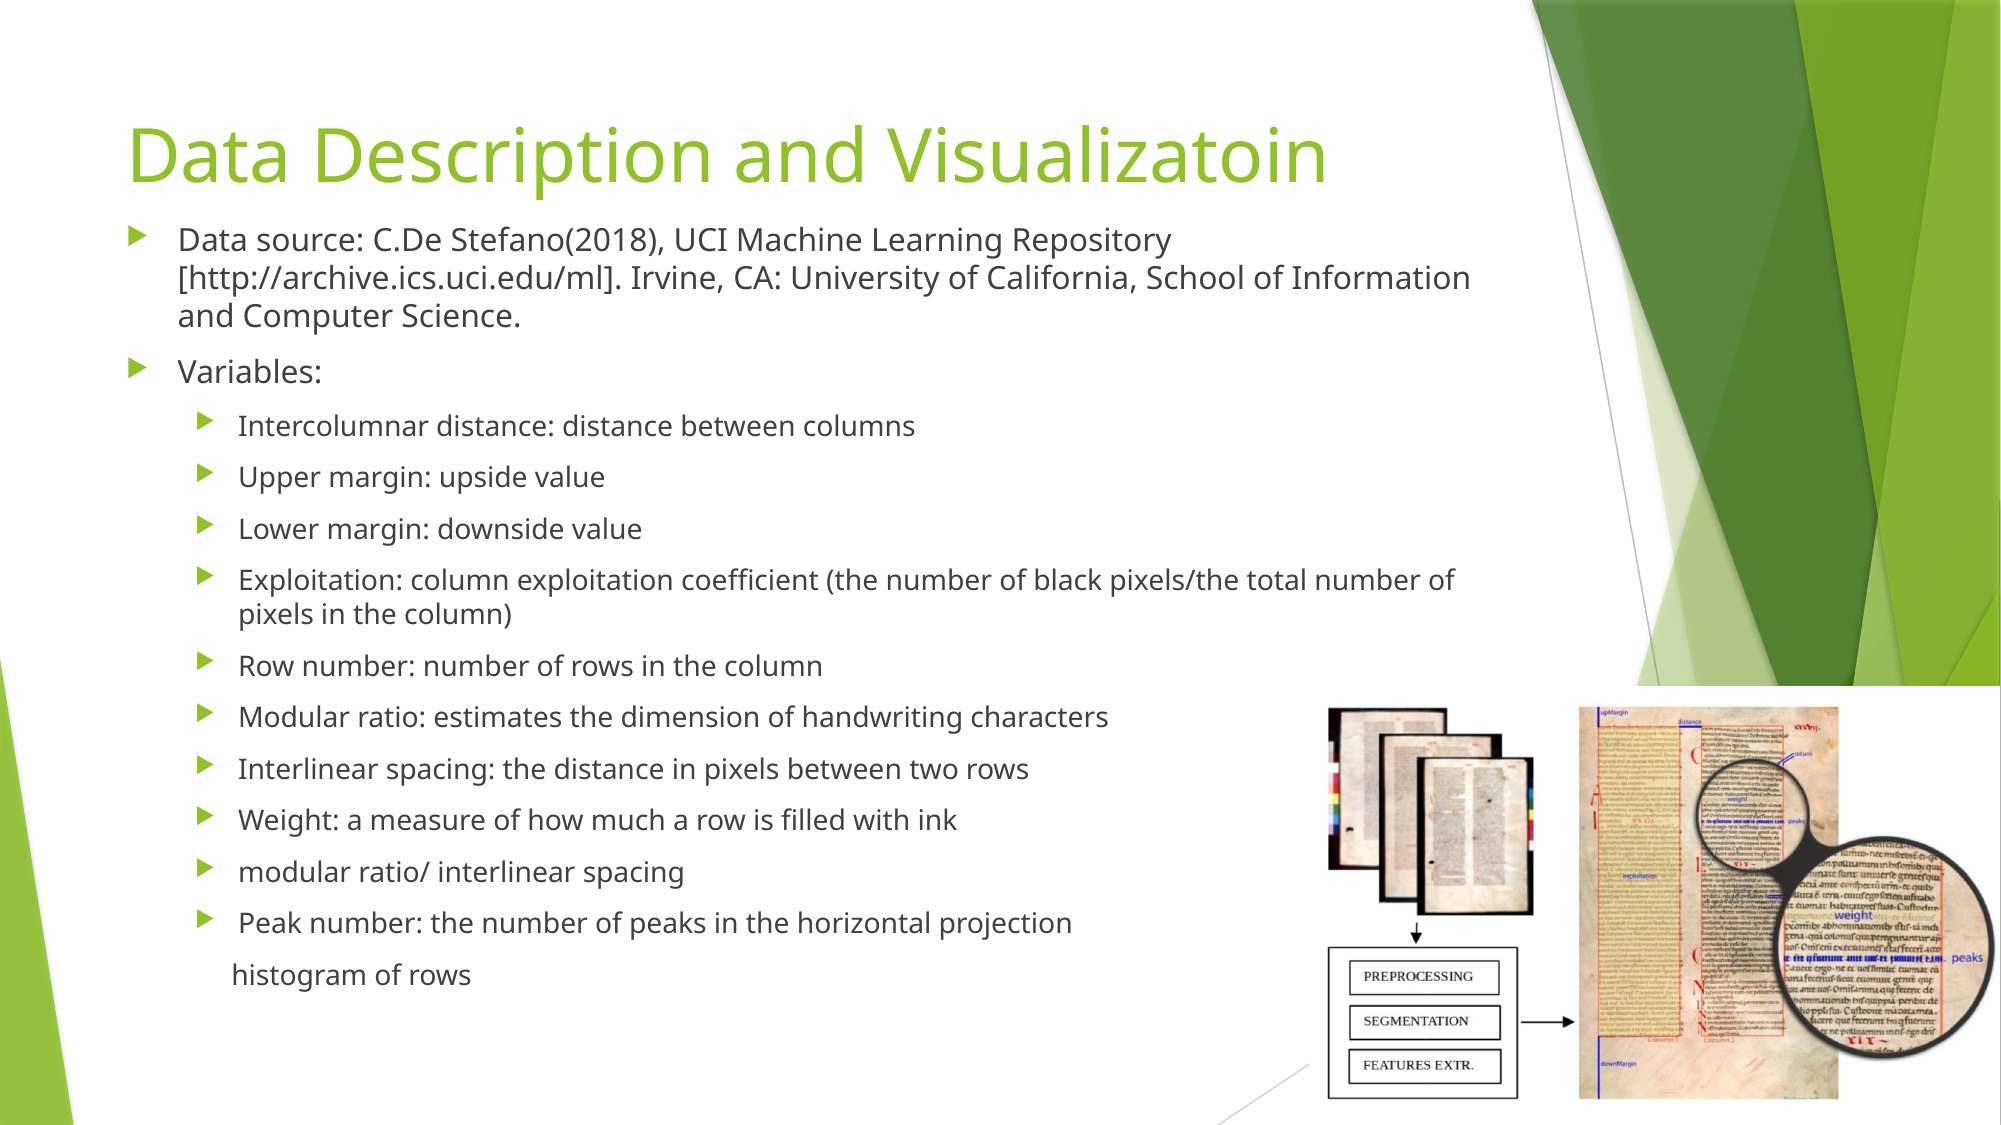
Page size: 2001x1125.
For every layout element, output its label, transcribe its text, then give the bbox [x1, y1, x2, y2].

title Data Description and Visualizatoin [111, 99, 1522, 212]
picture [1308, 685, 2000, 1125]
list Data source: C.De Stefano(2018), UCI Machine Learning Repository [http://archive.ics.uci.edu/ml]. Irvine, CA: University of California, School of Information and Computer Science. Variables: Intercolumnar distance: distance between columns Upper margin: upside value Lower margin: downside value Exploitation: column exploitation coefficient (the number of black pixels/the total number of pixels in the column) Row number: number of rows in the column Modular ratio: estimates the dimension of handwriting characters Interlinear spacing: the distance in pixels between two rows Weight: a measure of how much a row is filled with ink modular ratio/ interlinear spacing Peak number: the number of peaks in the horizontal projection histogram of rows [111, 212, 1522, 1005]
